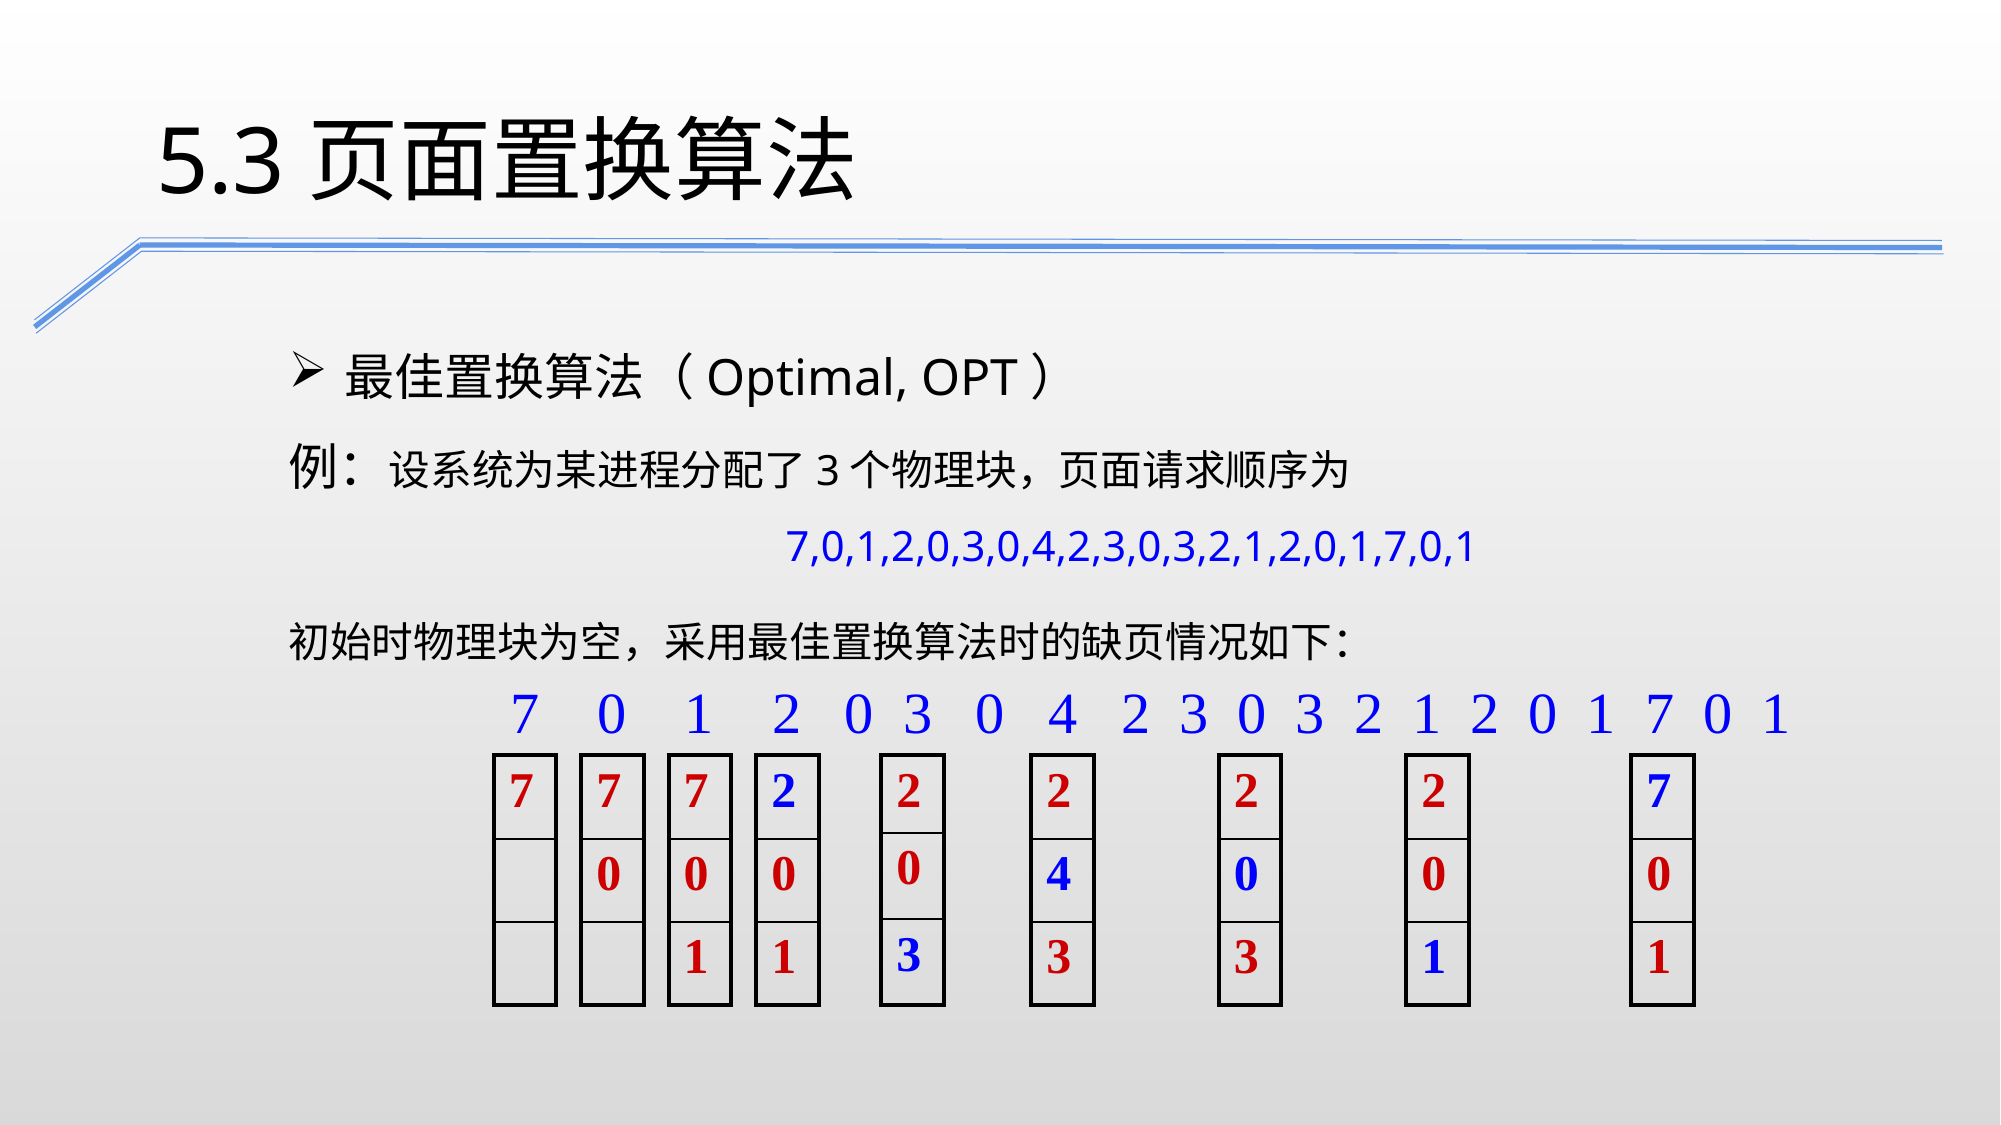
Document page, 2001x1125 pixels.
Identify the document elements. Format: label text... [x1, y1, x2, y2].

text_box 7 0 1 2 0 3 0 4 2 3 0 3 2 1 2 0 1 7 0 1 [481, 667, 1857, 753]
table_cell 0 [1408, 840, 1467, 921]
table_header 2 [1408, 757, 1467, 838]
table_cell 0 [671, 840, 729, 921]
table_cell 1 [1633, 923, 1692, 1003]
table_cell 3 [1221, 923, 1279, 1003]
table_cell 0 [1221, 840, 1279, 921]
table_header 2 [1221, 757, 1279, 838]
table_header 7 [1633, 757, 1692, 838]
table_cell 4 [1033, 840, 1092, 921]
table_header 2 [883, 757, 942, 832]
table_cell 3 [883, 920, 942, 1003]
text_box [36, 251, 1944, 334]
text_box 5.3页面置换算法 [141, 94, 1570, 219]
table_header 7 [496, 757, 554, 838]
table_header 7 [583, 757, 642, 838]
table_cell 1 [1408, 923, 1467, 1003]
table_cell 0 [758, 840, 817, 921]
table_cell [496, 923, 554, 1003]
table_cell 1 [671, 923, 729, 1003]
table_header 2 [758, 757, 817, 838]
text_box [34, 244, 1942, 327]
table_cell [583, 923, 642, 1003]
table_cell 3 [1033, 923, 1092, 1003]
table_cell 1 [758, 923, 817, 1003]
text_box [34, 237, 1942, 244]
table_cell 0 [1633, 840, 1692, 921]
table_cell 0 [583, 840, 642, 921]
text_box 最佳置换算法（Optimal, OPT） 例：设系统为某进程分配了3个物理块，页面请求顺序为 7,0,1,2,0,3,0,4,2,3,0,3,2,1,2,0,1,7,0,1 初始时物理块为空，采用最佳置换算法时的缺页情况如下： [273, 307, 1992, 674]
table_header 2 [1033, 757, 1092, 838]
table_header 7 [671, 757, 729, 838]
table_cell [496, 840, 554, 921]
table_cell 0 [883, 834, 942, 918]
